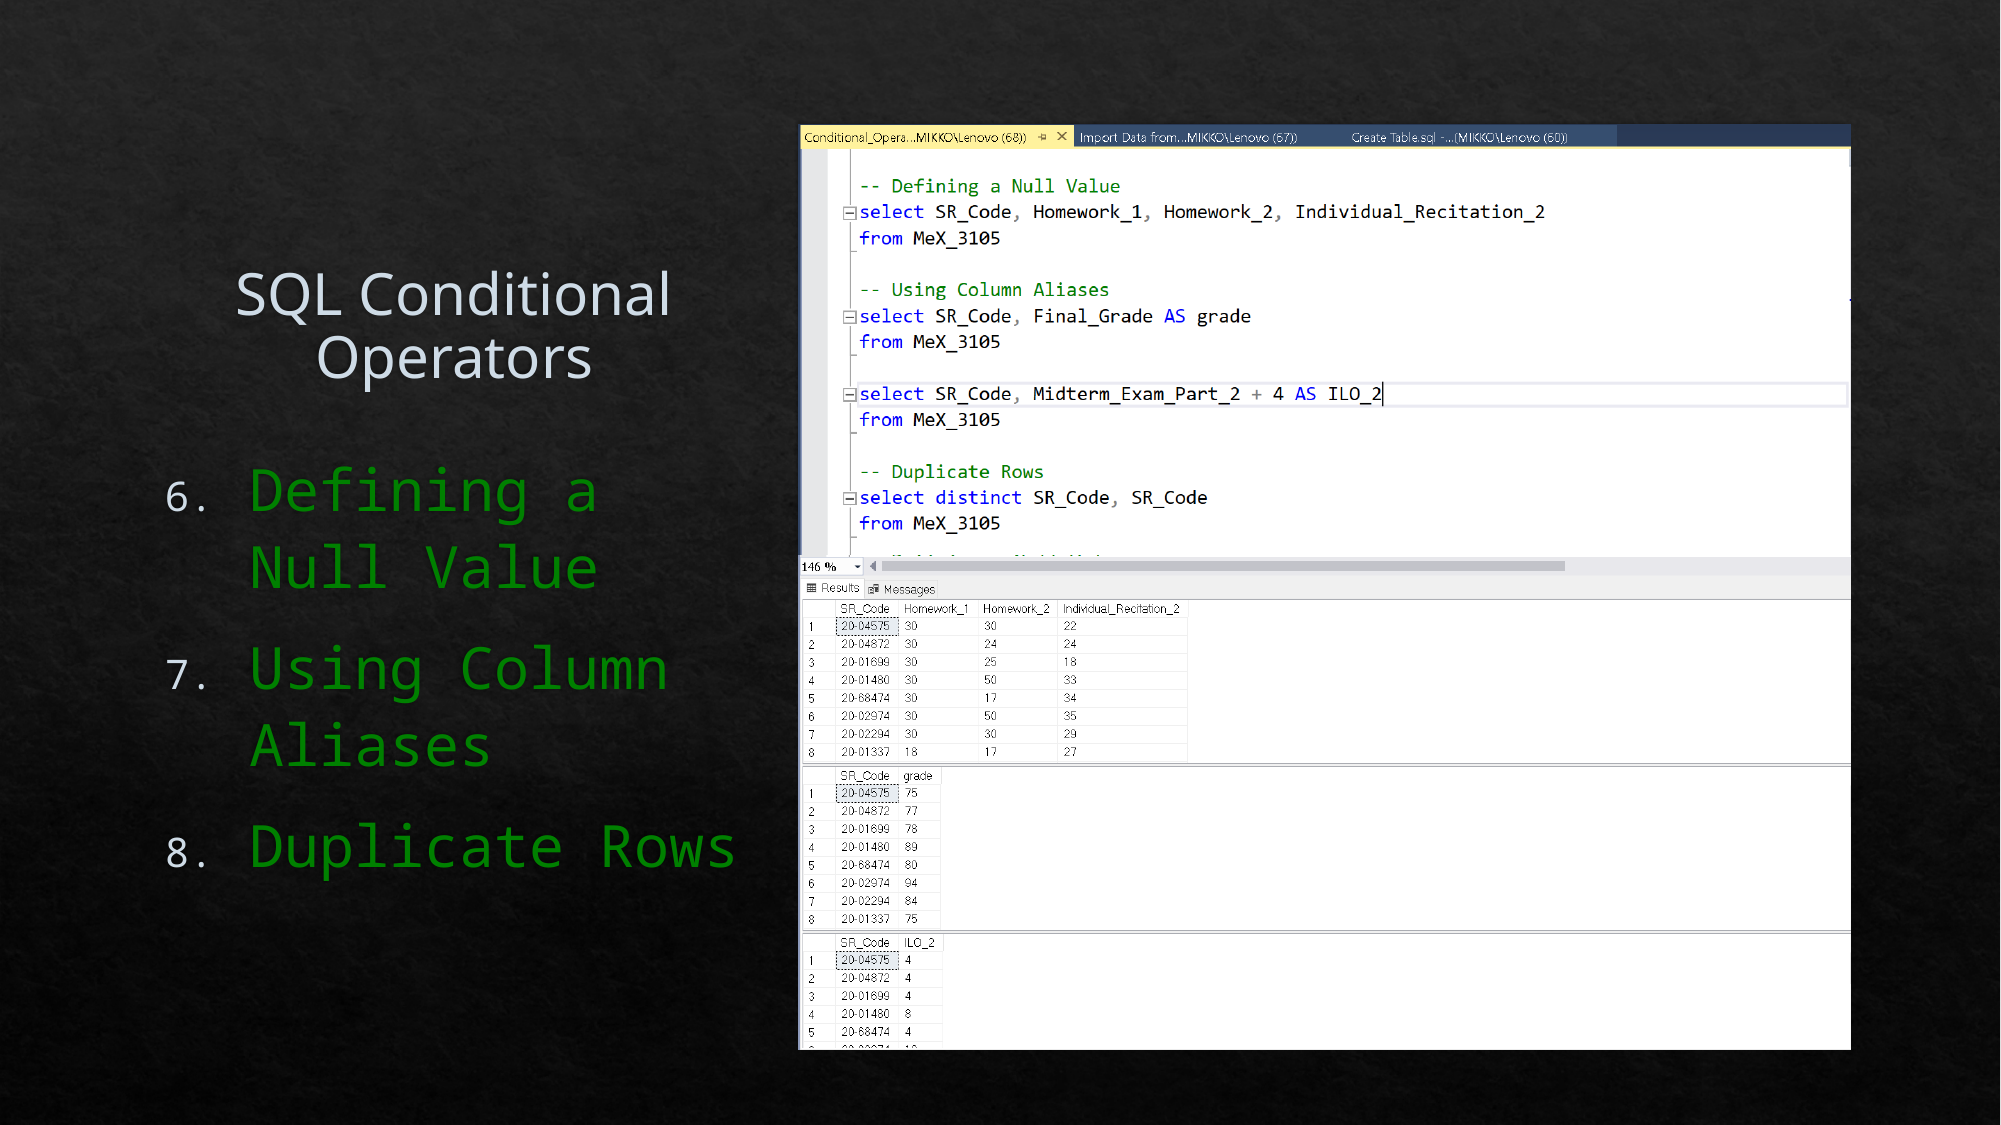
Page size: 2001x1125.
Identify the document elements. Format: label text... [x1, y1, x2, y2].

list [797, 124, 1851, 553]
title SQL Conditional Operators [149, 99, 758, 399]
picture [797, 554, 1851, 1051]
list Defining a Null Value Using Column Aliases Duplicate Rows [149, 438, 758, 934]
